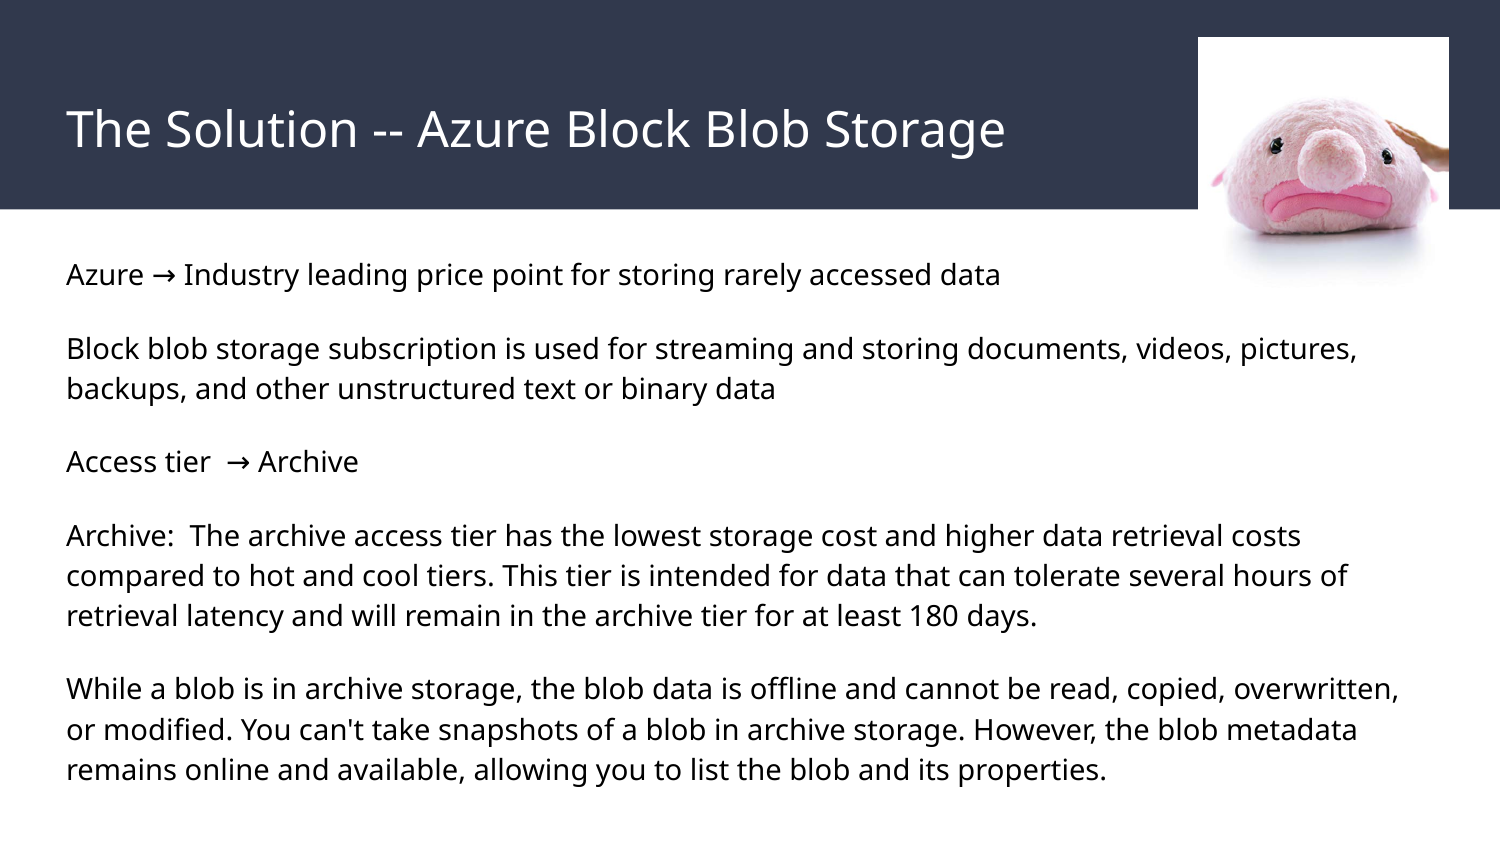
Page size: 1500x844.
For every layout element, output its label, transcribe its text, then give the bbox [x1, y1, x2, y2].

title The Solution -- Azure Block Blob Storage [51, 82, 1193, 185]
text_box Azure → Industry leading price point for storing rarely accessed data Block blob storage subscription is used for streaming and storing documents, videos, pictures, backups, and other unstructured text or binary data Access tier → Archive Archive: The archive access tier has the lowest storage cost and higher data retrieval costs compared to hot and cool tiers. This tier is intended for data that can tolerate several hours of retrieval latency and will remain in the archive tier for at least 180 days. While a blob is in archive storage, the blob data is offline and cannot be read, copied, overwritten, or modified. You can't take snapshots of a blob in archive storage. However, the blob metadata remains online and available, allowing you to list the blob and its properties. [51, 236, 1421, 809]
picture [1198, 37, 1450, 289]
